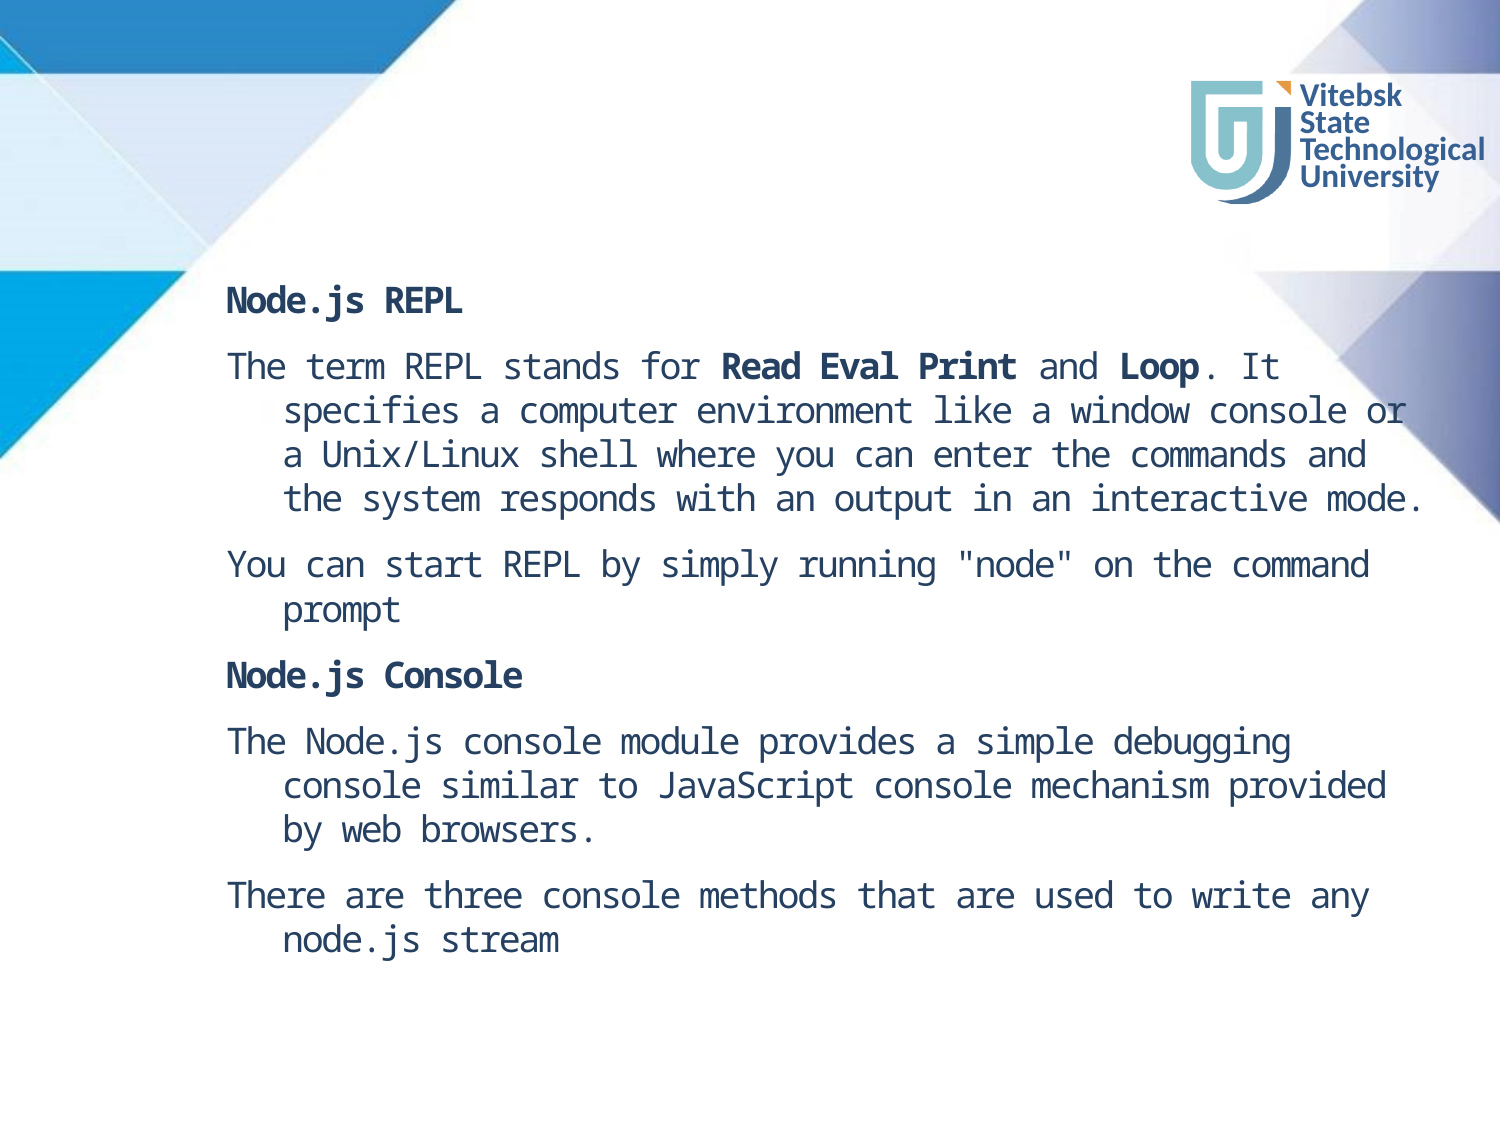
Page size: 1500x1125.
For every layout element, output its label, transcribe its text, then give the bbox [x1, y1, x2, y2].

list Node.js REPL The term REPL stands for Read Eval Print and Loop. It specifies a computer environment like a window console or a Unix/Linux shell where you can enter the commands and the system responds with an output in an interactive mode. You can start REPL by simply running "node" on the command prompt Node.js Console The Node.js console module provides a simple debugging console similar to JavaScript console mechanism provided by web browsers. There are three console methods that are used to write any node.js stream [210, 269, 1454, 1007]
picture [0, 0, 1500, 1125]
